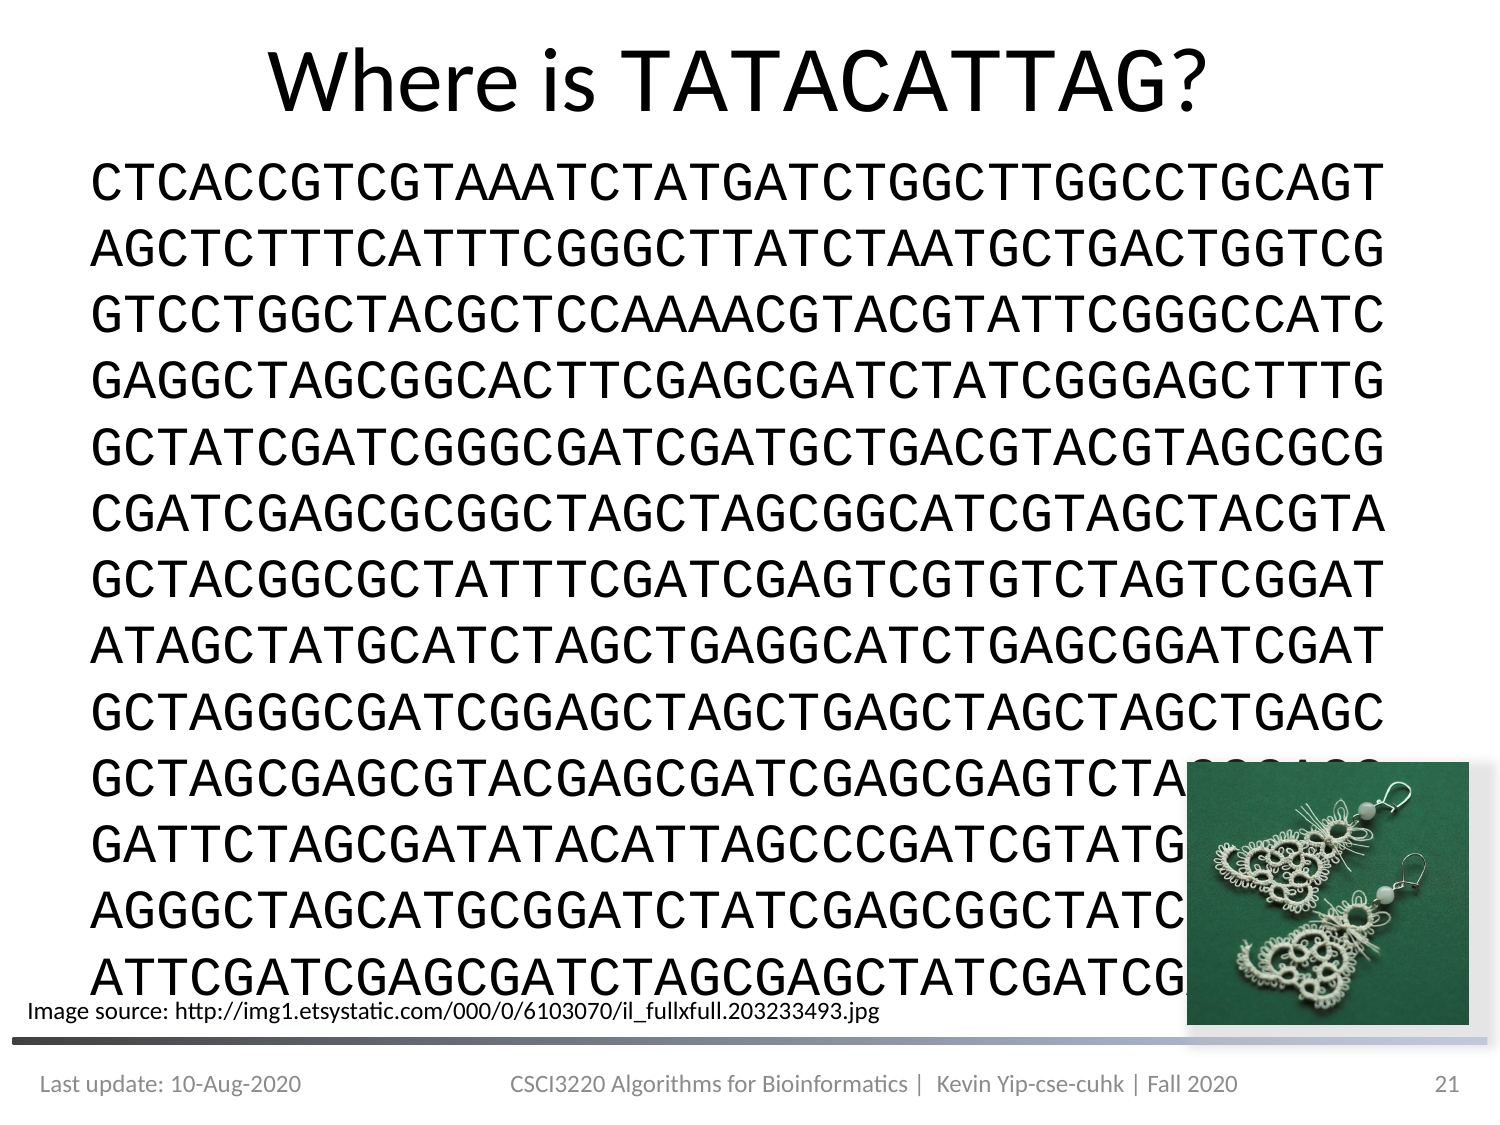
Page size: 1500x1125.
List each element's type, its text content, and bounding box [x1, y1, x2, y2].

slide_number Last update: 10-Aug-2020 [24, 1052, 437, 1113]
text_box Image source: http://img1.etsystatic.com/000/0/6103070/il_fullxfull.203233493.jpg [12, 987, 1182, 1033]
list CTCACCGTCGTAAATCTATGATCTGGCTTGGCCTGCAGTAGCTCTTTCATTTCGGGCTTATCTAATGCTGACTGGTCGGTCCTGGCTACGCTCCAAAACGTACGTATTCGGGCCATCGAGGCTAGCGGCACTTCGAGCGATCTATCGGGAGCTTTGGCTATCGATCGGGCGATCGATGCTGACGTACGTAGCGCGCGATCGAGCGCGGCTAGCTAGCGGCATCGTAGCTACGTAGCTACGGCGCTATTTCGATCGAGTCGTGTCTAGTCGGATATAGCTATGCATCTAGCTGAGGCATCTGAGCGGATCGATGCTAGGGCGATCGGAGCTAGCTGAGCTAGCTAGCTGAGCGCTAGCGAGCGTACGAGCGATCGAGCGAGTCTAGCGAGCGATTCTAGCGATATACATTAGCCCGATCGTATGCTAGCTAGGGCTAGCATGCGGATCTATCGAGCGGCTATCTGAGCGATTCGATCGAGCGATCTAGCGAGCTATCGATCGAGCCGG [75, 137, 1425, 968]
title Where is TATACATTAG? [75, 0, 1425, 137]
footer CSCI3220 Algorithms for Bioinformatics | Kevin Yip-cse-cuhk | Fall 2020 [437, 1052, 1312, 1113]
picture [1187, 762, 1469, 1025]
slide_number 21 [1312, 1054, 1475, 1113]
